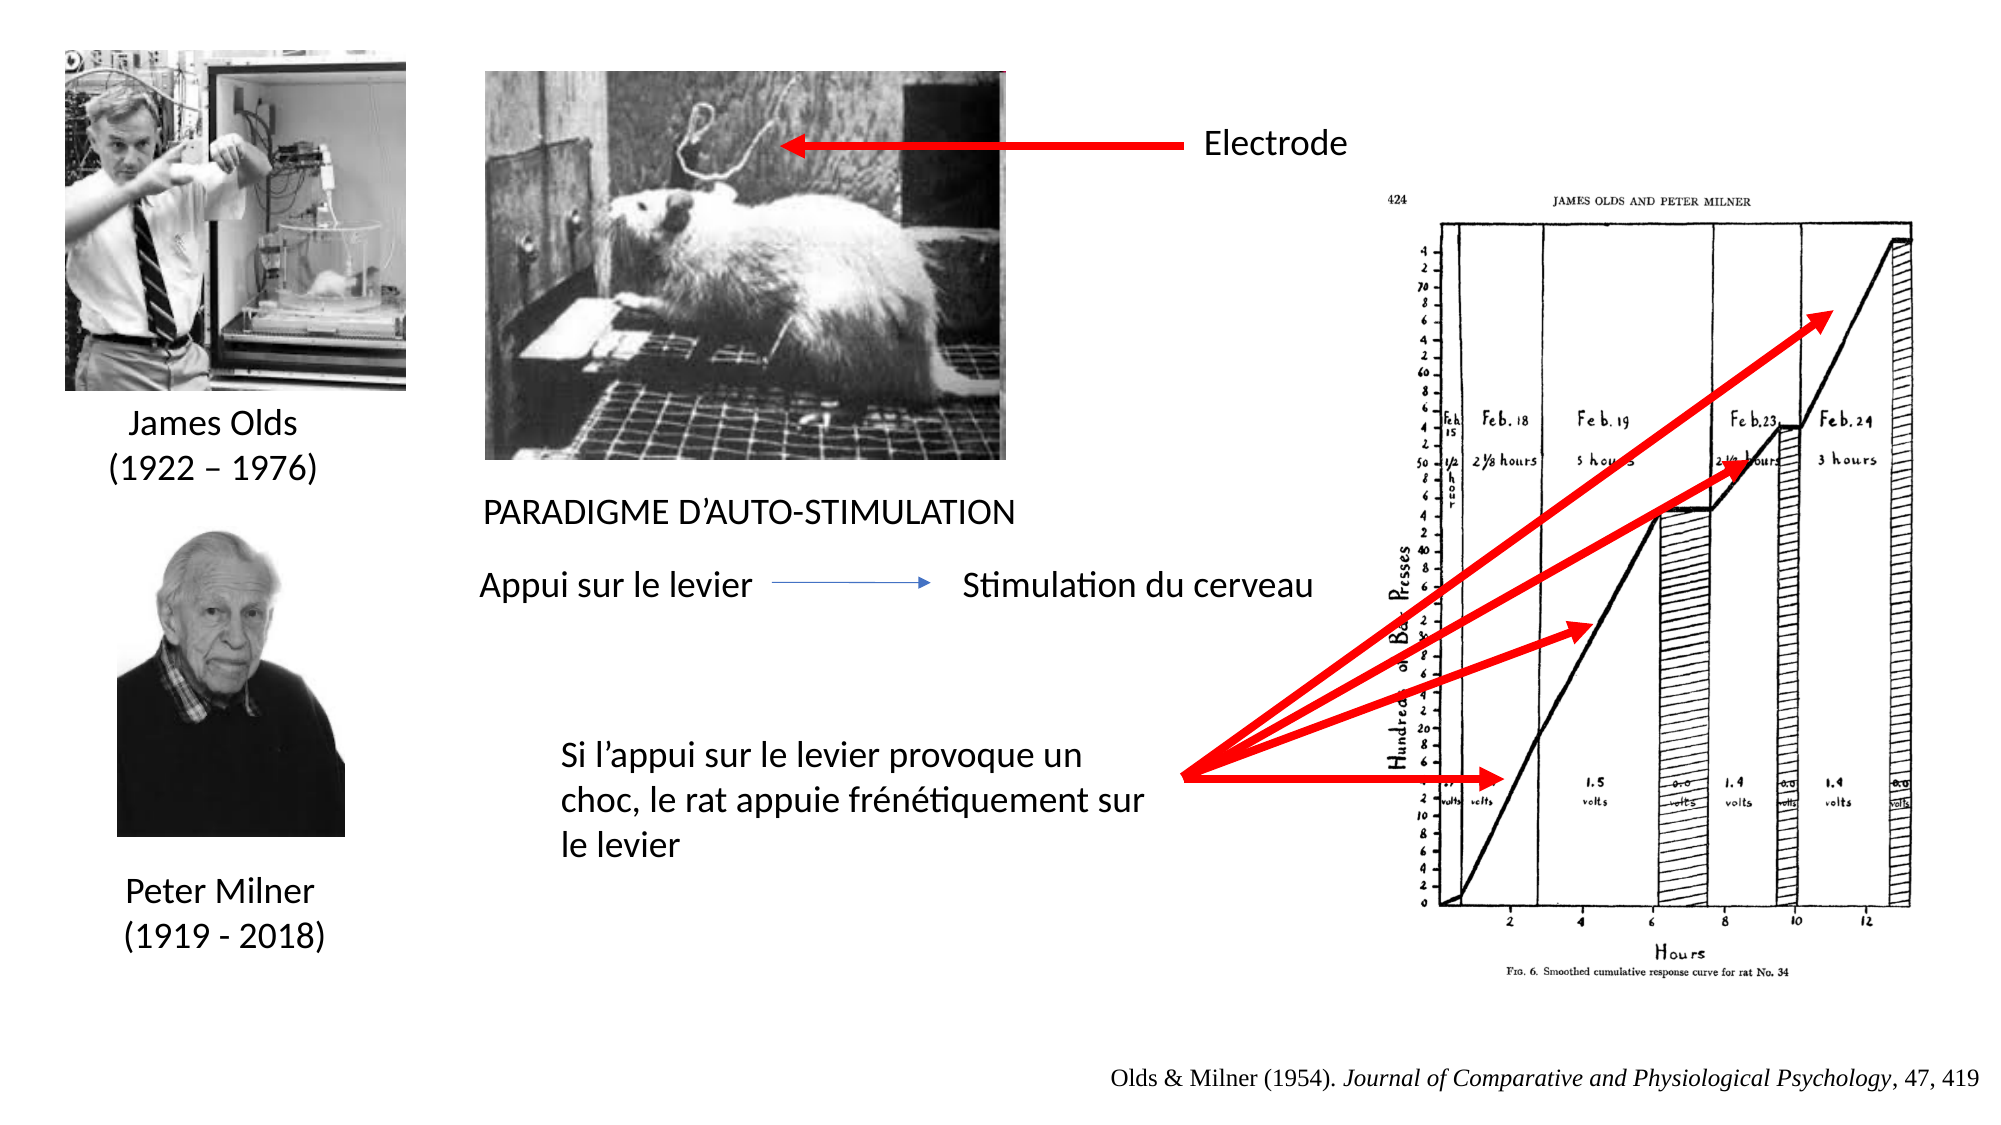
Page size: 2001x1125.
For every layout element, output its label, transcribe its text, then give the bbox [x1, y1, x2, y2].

text_box Olds & Milner (1954). Journal of Comparative and Physiological Psychology, 47, 419 [1095, 1054, 1995, 1100]
text_box Electrode [1189, 111, 1364, 171]
text_box Peter Milner (1919 - 2018) [108, 859, 341, 964]
picture [117, 526, 345, 837]
picture [65, 50, 406, 391]
picture [485, 71, 1006, 460]
text_box James Olds (1922 – 1976) [93, 391, 334, 496]
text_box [1182, 310, 1834, 777]
text_box Appui sur le levier [464, 552, 772, 613]
text_box Si l’appui sur le levier provoque un choc, le rat appuie frénétiquement sur le levier [546, 722, 1184, 872]
text_box Stimulation du cerveau [948, 552, 1182, 613]
text_box PARADIGME D’AUTO-STIMULATION [468, 479, 1032, 540]
picture [1364, 162, 1918, 991]
